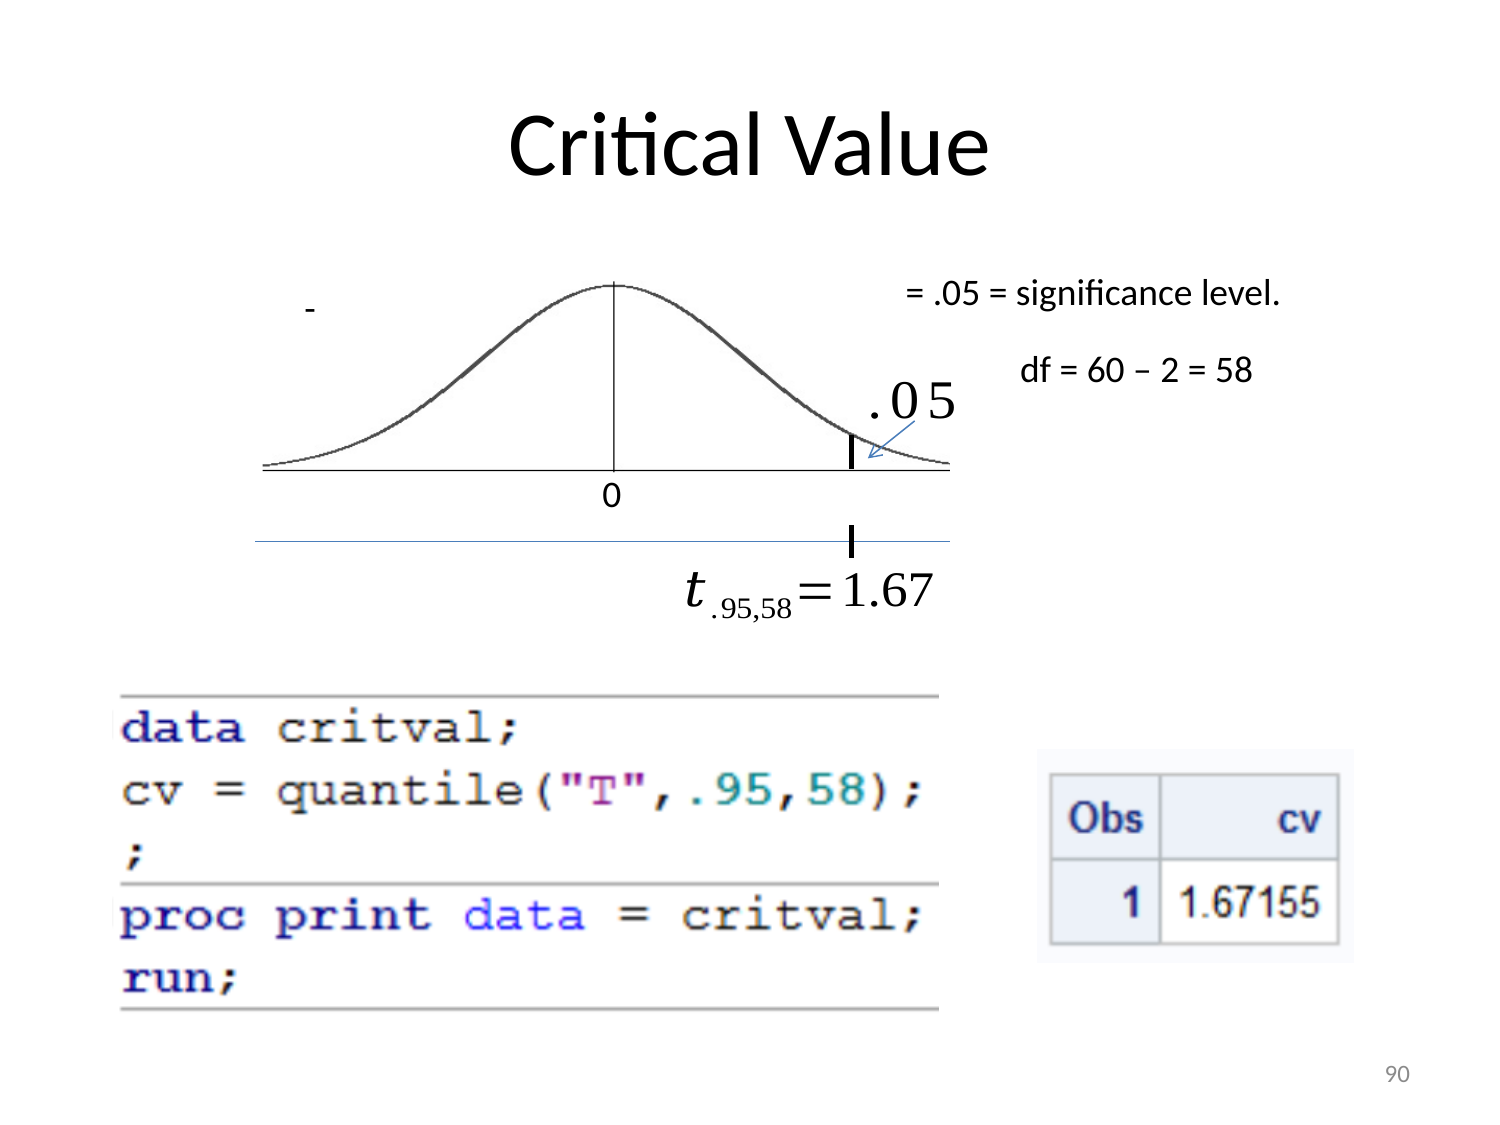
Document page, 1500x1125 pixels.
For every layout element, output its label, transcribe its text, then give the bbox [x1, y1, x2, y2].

picture [1037, 749, 1354, 963]
picture [262, 262, 951, 478]
text_box df = 60 – 2 = 58 [1005, 337, 1288, 398]
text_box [867, 420, 915, 459]
title Critical Value [75, 45, 1425, 233]
slide_number 90 [1074, 1042, 1425, 1103]
picture [112, 688, 940, 1024]
text_box 0 [587, 486, 668, 523]
